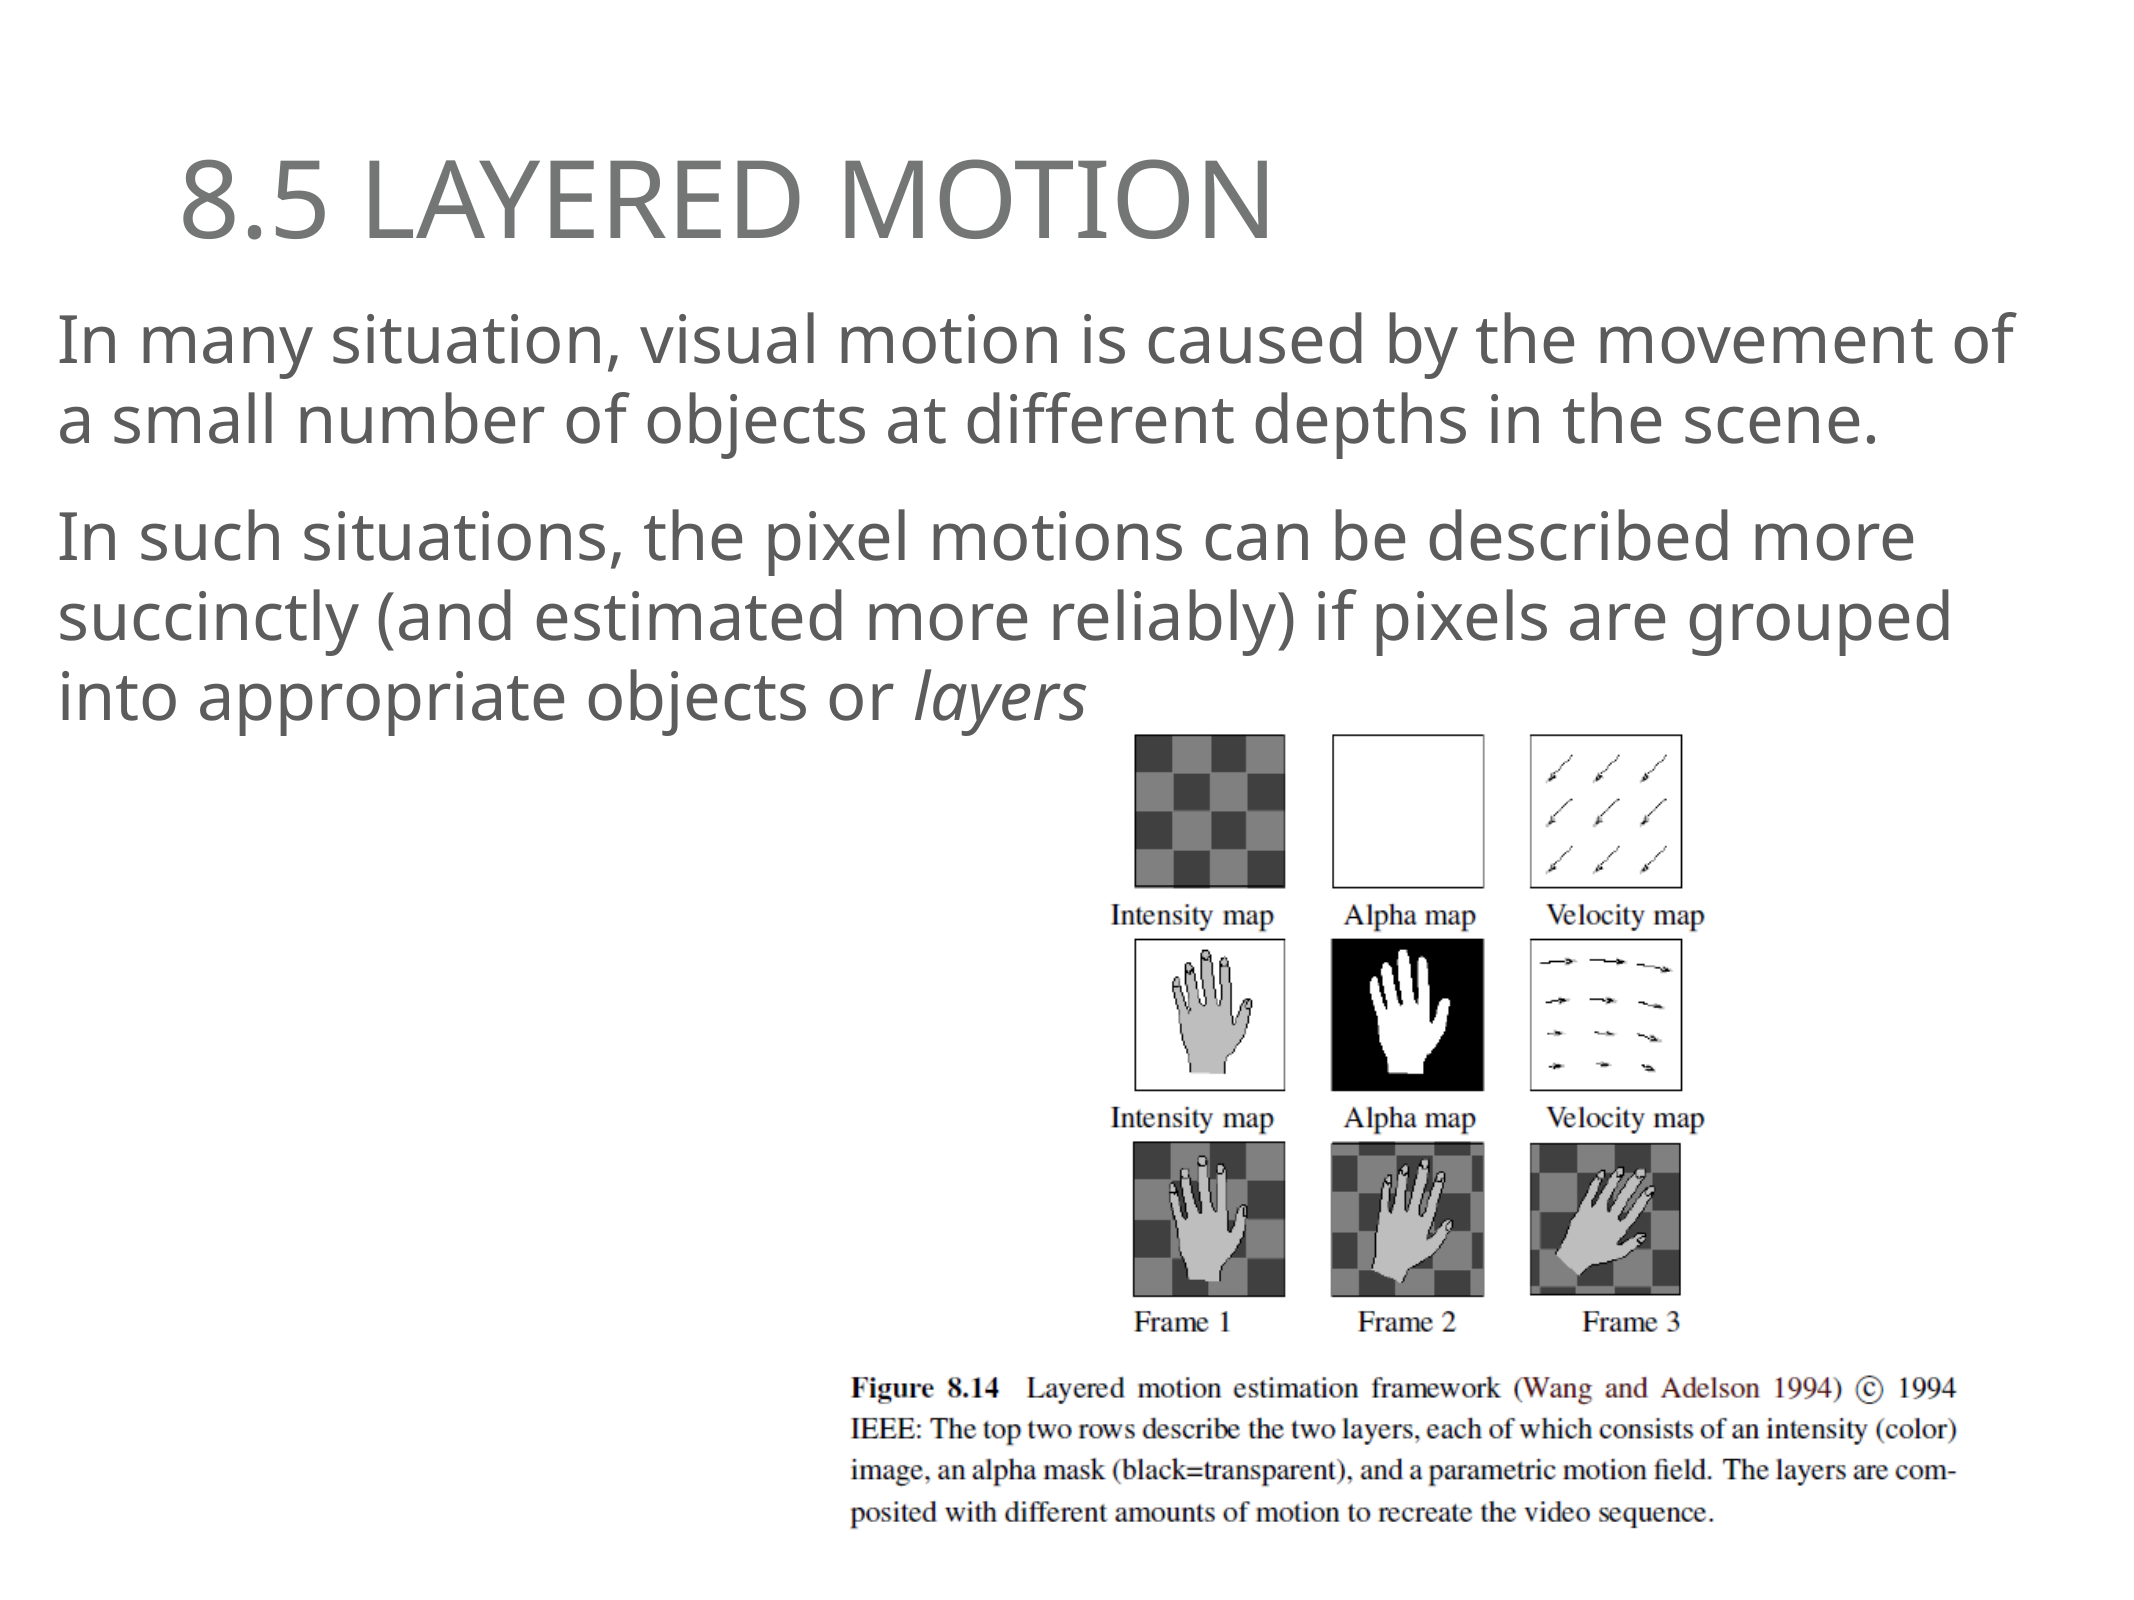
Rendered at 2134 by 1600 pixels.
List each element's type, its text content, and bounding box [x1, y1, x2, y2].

text_box 8.5 Layered Motion [171, 54, 1500, 268]
text_box In many situation, visual motion is caused by the movement of a small number of objects at different depths in the scene. In such situations, the pixel motions can be described more succinctly (and estimated more reliably) if pixels are grouped into appropriate objects or layers [48, 288, 2055, 743]
picture [846, 730, 1963, 1533]
